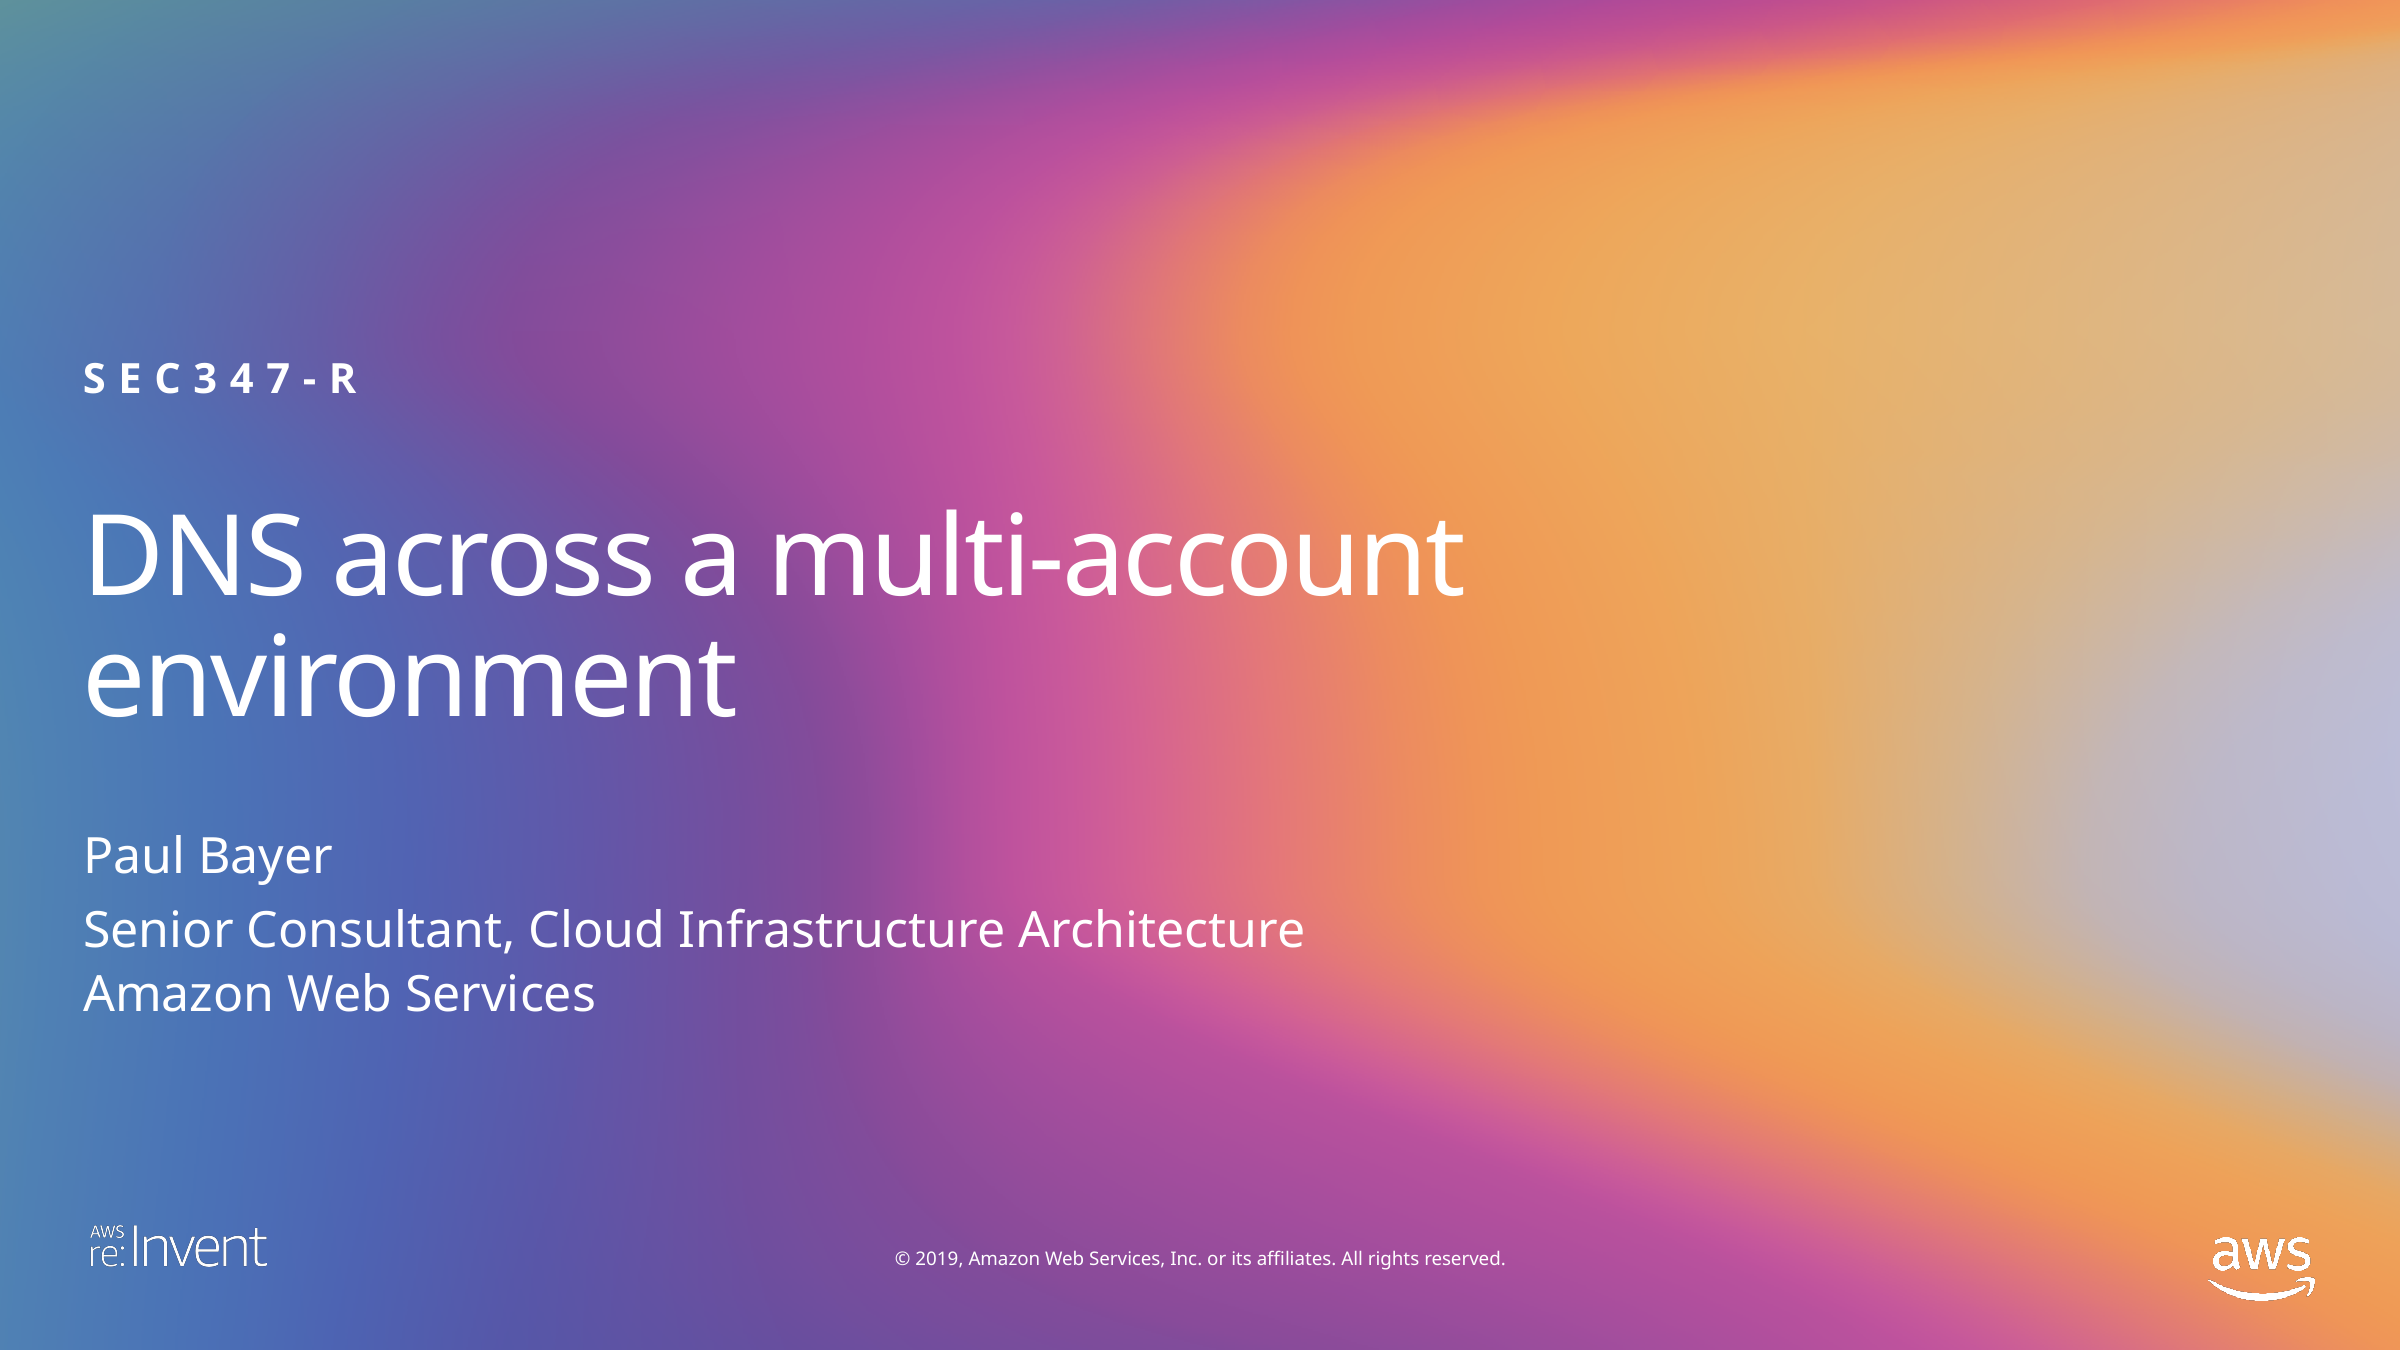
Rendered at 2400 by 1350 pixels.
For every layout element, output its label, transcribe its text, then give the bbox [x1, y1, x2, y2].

title DNS across a multi-account environment [52, 474, 2080, 778]
list Senior Consultant, Cloud Infrastructure Architecture Amazon Web Services [53, 880, 1769, 1041]
picture [0, 0, 2400, 1350]
list Paul Bayer [53, 806, 1769, 880]
list SEC347-R [52, 333, 1770, 428]
